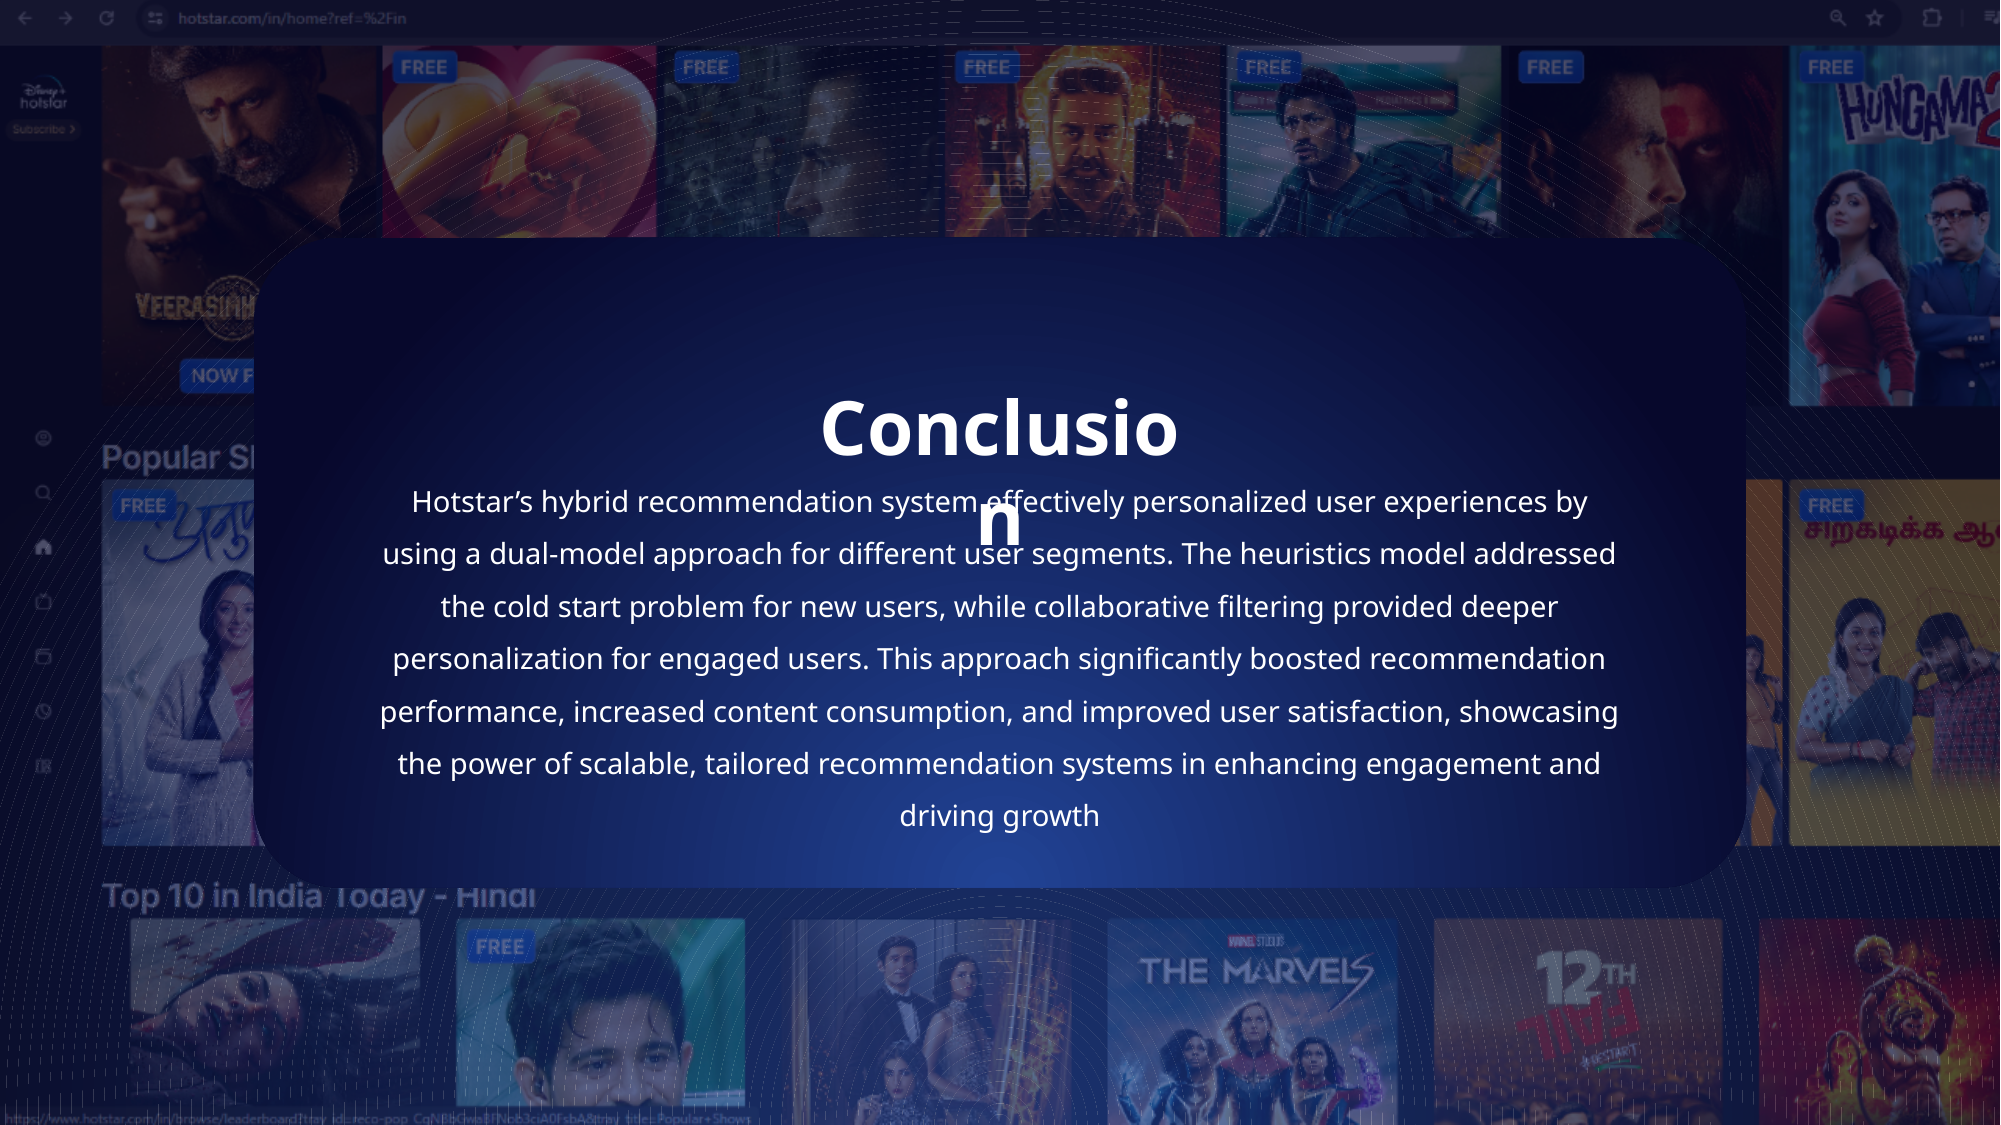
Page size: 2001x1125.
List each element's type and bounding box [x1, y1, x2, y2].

picture [0, 0, 2000, 1125]
text_box [359, 373, 1641, 788]
